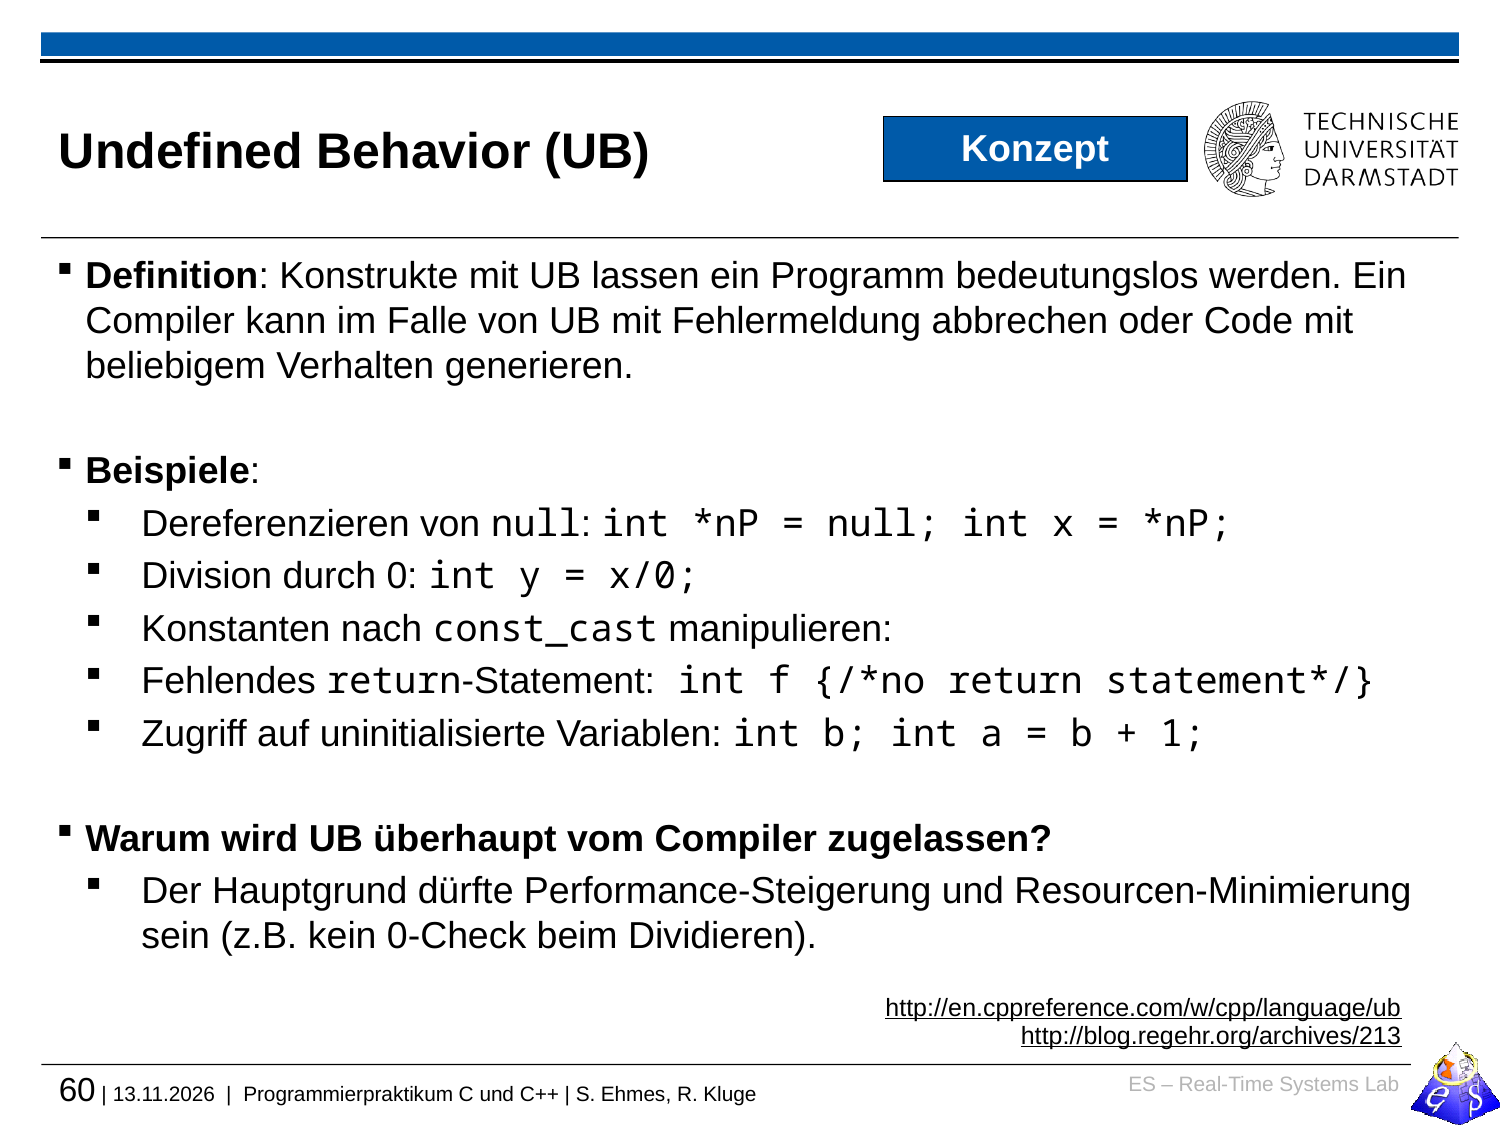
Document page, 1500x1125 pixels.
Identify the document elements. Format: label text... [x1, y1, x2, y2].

text_box http://en.cppreference.com/w/cpp/language/ub http://blog.regehr.org/archives/213 [870, 987, 1424, 1058]
text_box Konzept [883, 116, 1187, 182]
title Undefined Behavior (UB) [58, 80, 1187, 218]
list Definition: Konstrukte mit UB lassen ein Programm bedeutungslos werden. Ein Compiler kann im Falle von UB mit Fehlermeldung abbrechen oder Code mit beliebigem Verhalten generieren. Beispiele: Dereferenzieren von null: int *nP = null; int x = *nP; Division durch 0: int y = x/0; Konstanten nach const_cast manipulieren: Fehlendes return-Statement: int f {/*no return statement*/} Zugriff auf uninitialisierte Variablen: int b; int a = b + 1; Warum wird UB überhaupt vom Compiler zugelassen? Der Hauptgrund dürfte Performance-Steigerung und Resourcen-Minimierung sein (z.B. kein 0-Check beim Dividieren). [41, 243, 1459, 1059]
picture [1411, 1041, 1500, 1125]
picture [1187, 84, 1483, 214]
